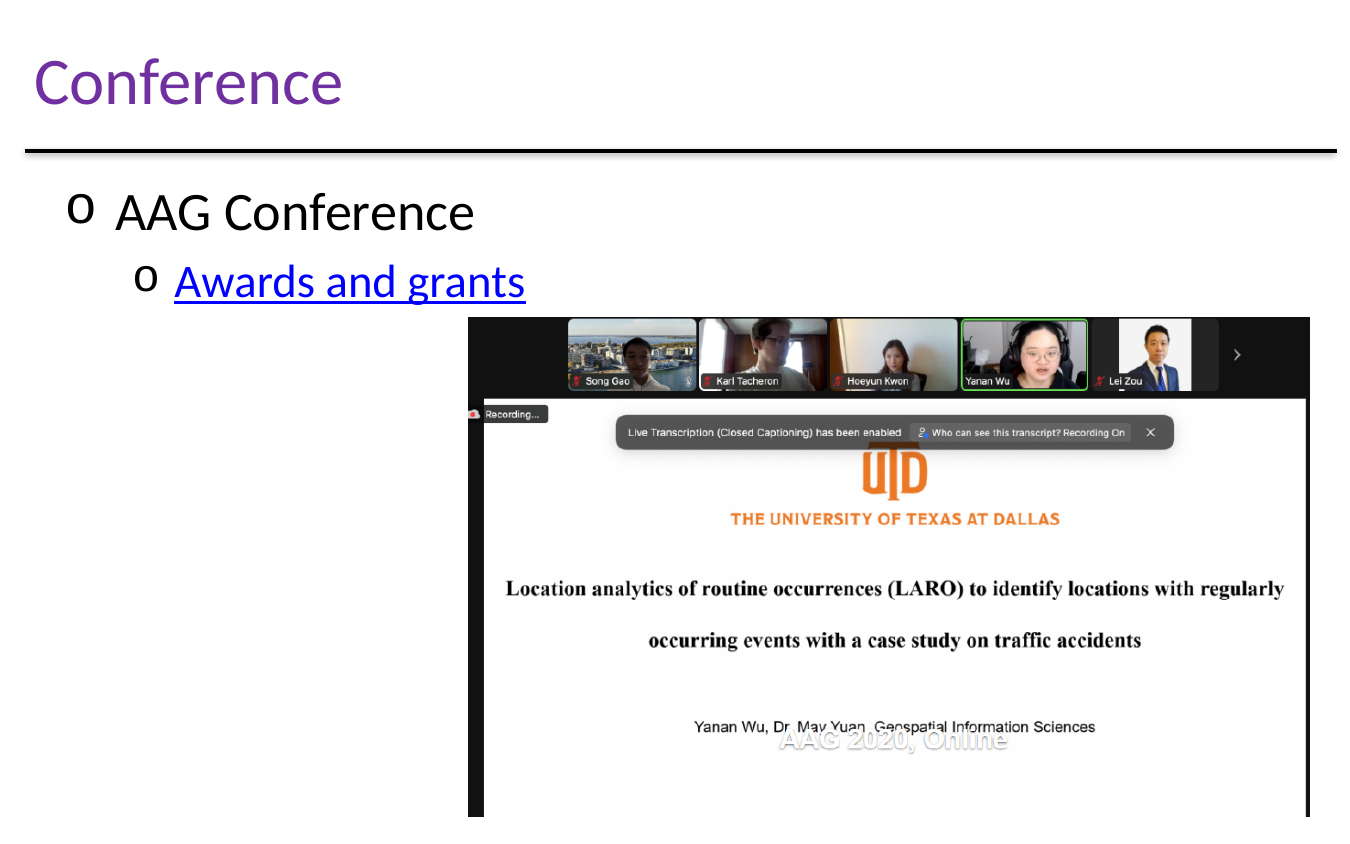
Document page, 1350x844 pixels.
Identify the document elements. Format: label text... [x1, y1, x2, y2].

text_box AAG Conference Awards and grants [49, 168, 1310, 807]
text_box Conference [19, 7, 1345, 148]
picture [468, 317, 1310, 817]
